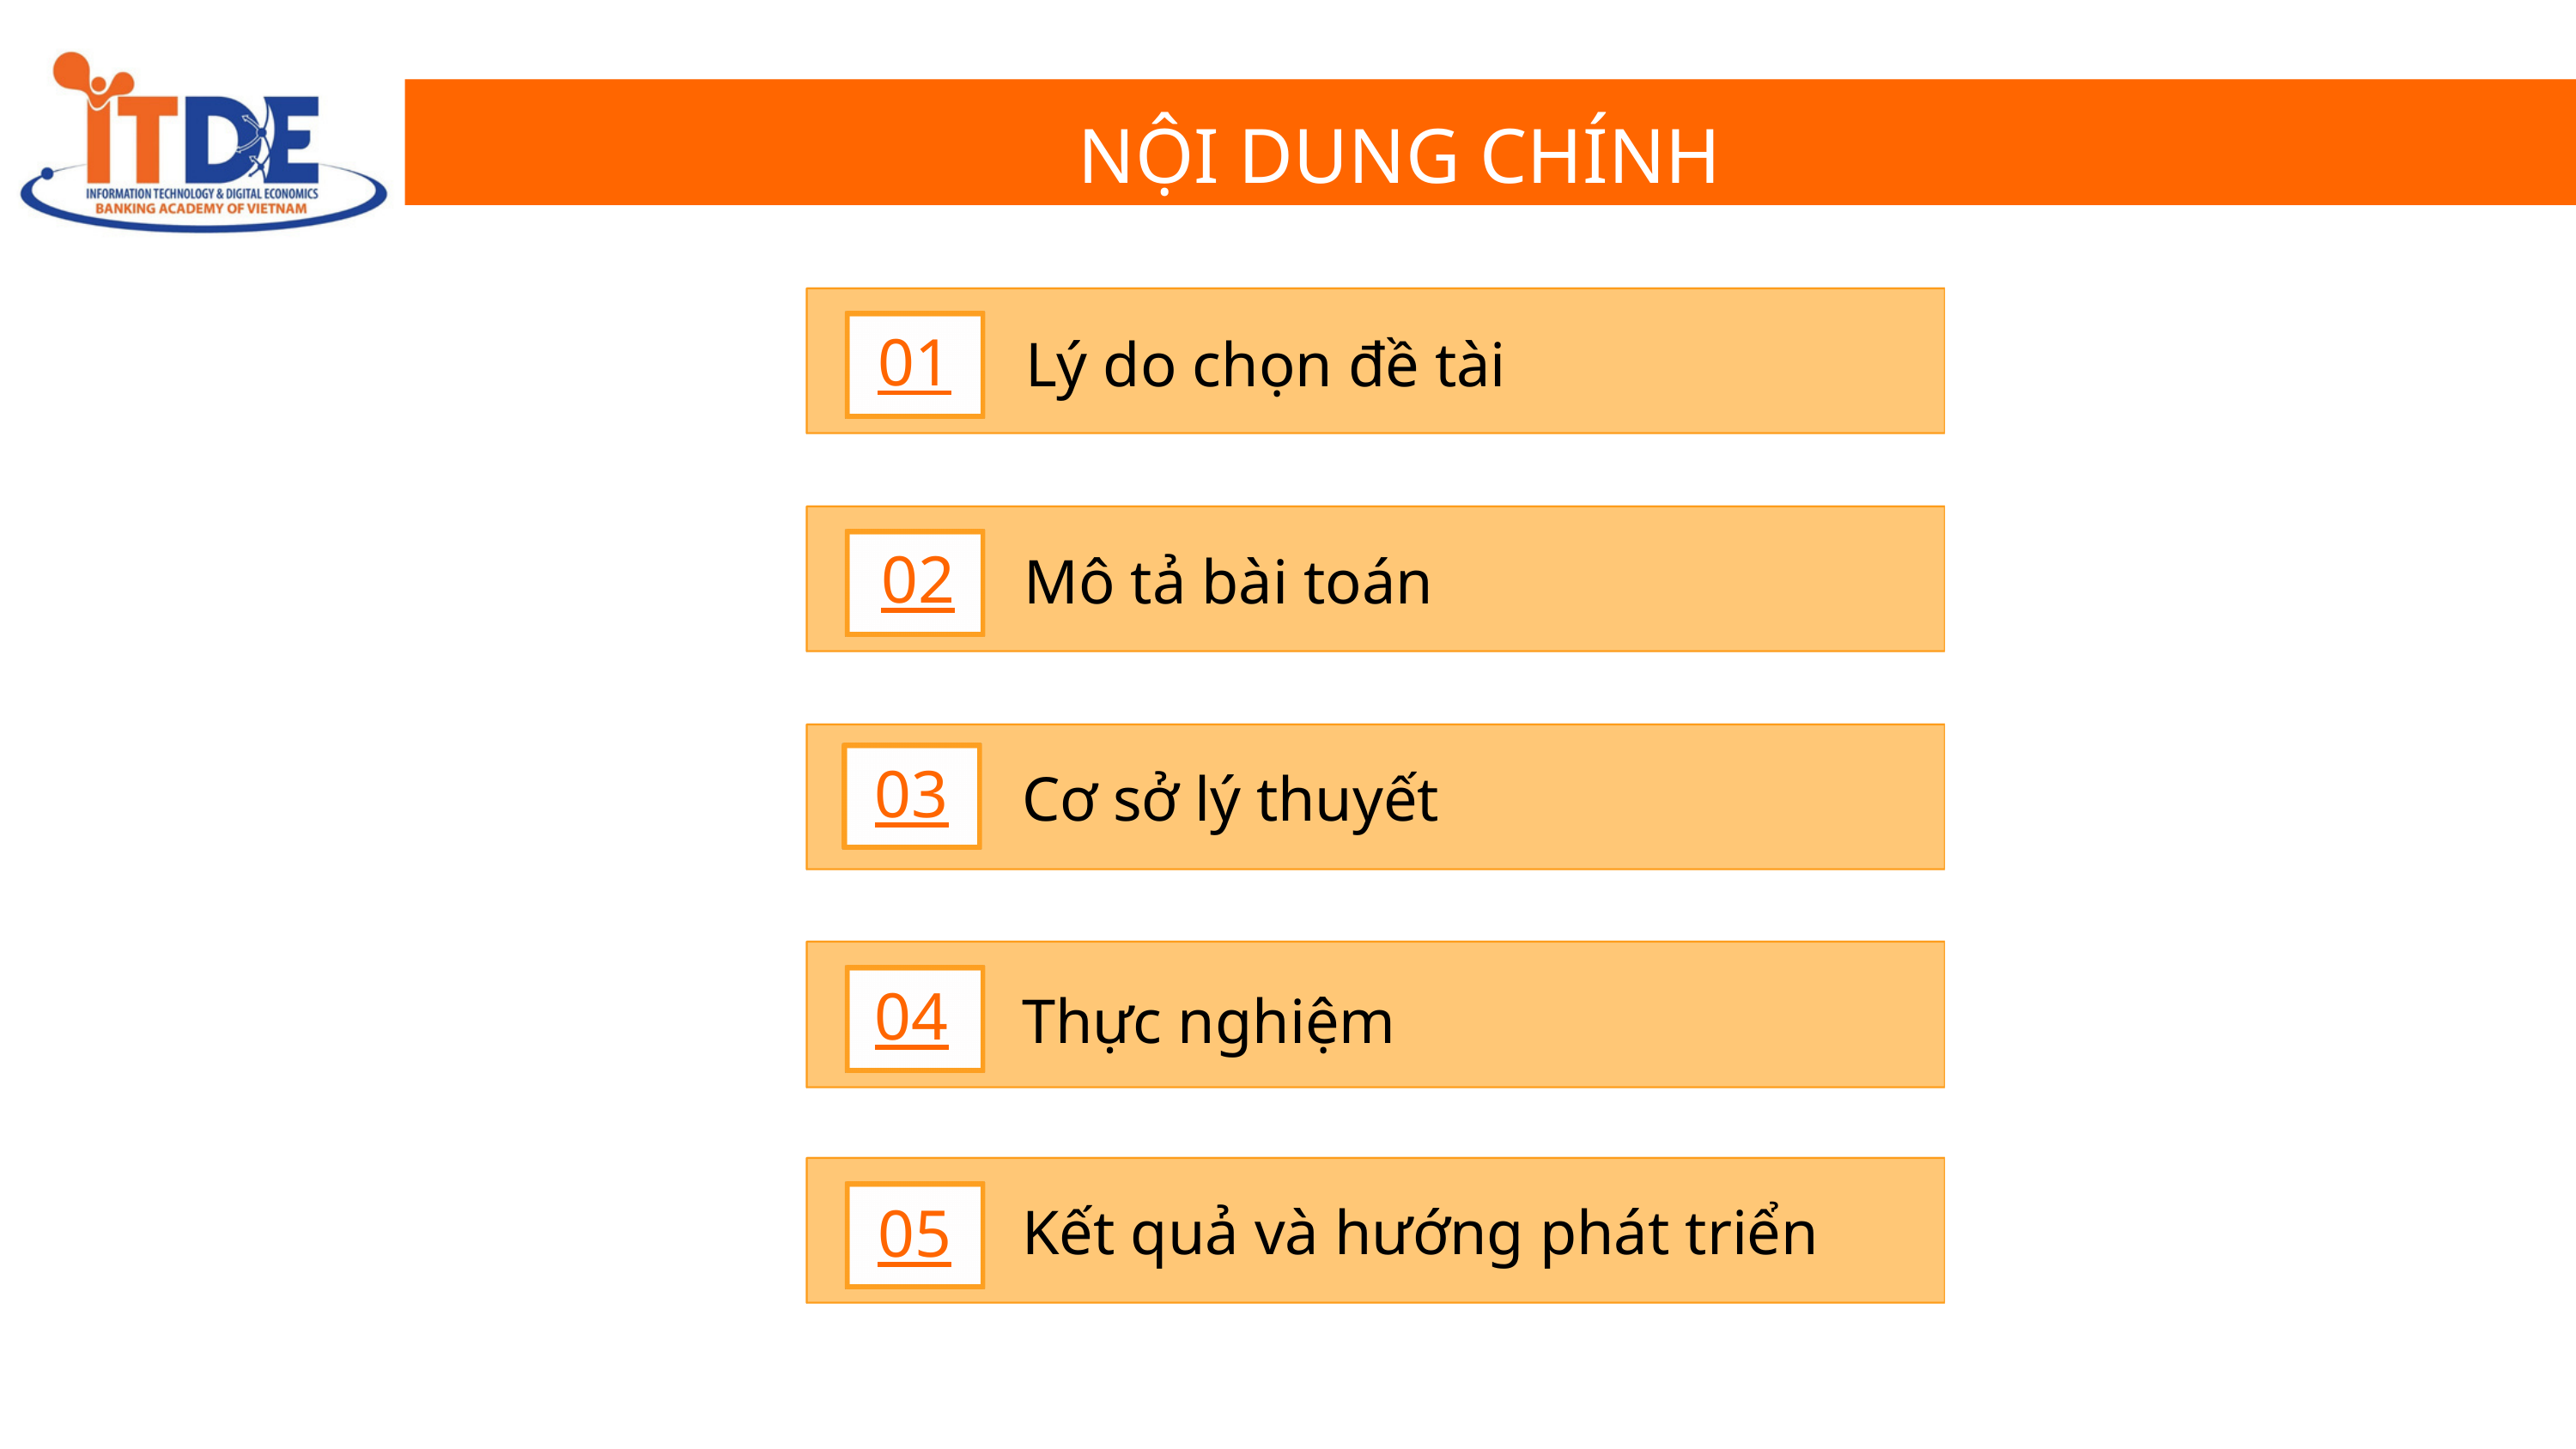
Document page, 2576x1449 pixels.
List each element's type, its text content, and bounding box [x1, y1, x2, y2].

text_box NỘI DUNG CHÍNH [636, 107, 2163, 198]
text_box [805, 287, 1946, 477]
text_box [409, 79, 2576, 205]
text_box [805, 940, 1946, 1088]
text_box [805, 722, 1946, 870]
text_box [805, 1156, 1946, 1304]
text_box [805, 504, 1946, 652]
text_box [0, 2, 405, 288]
